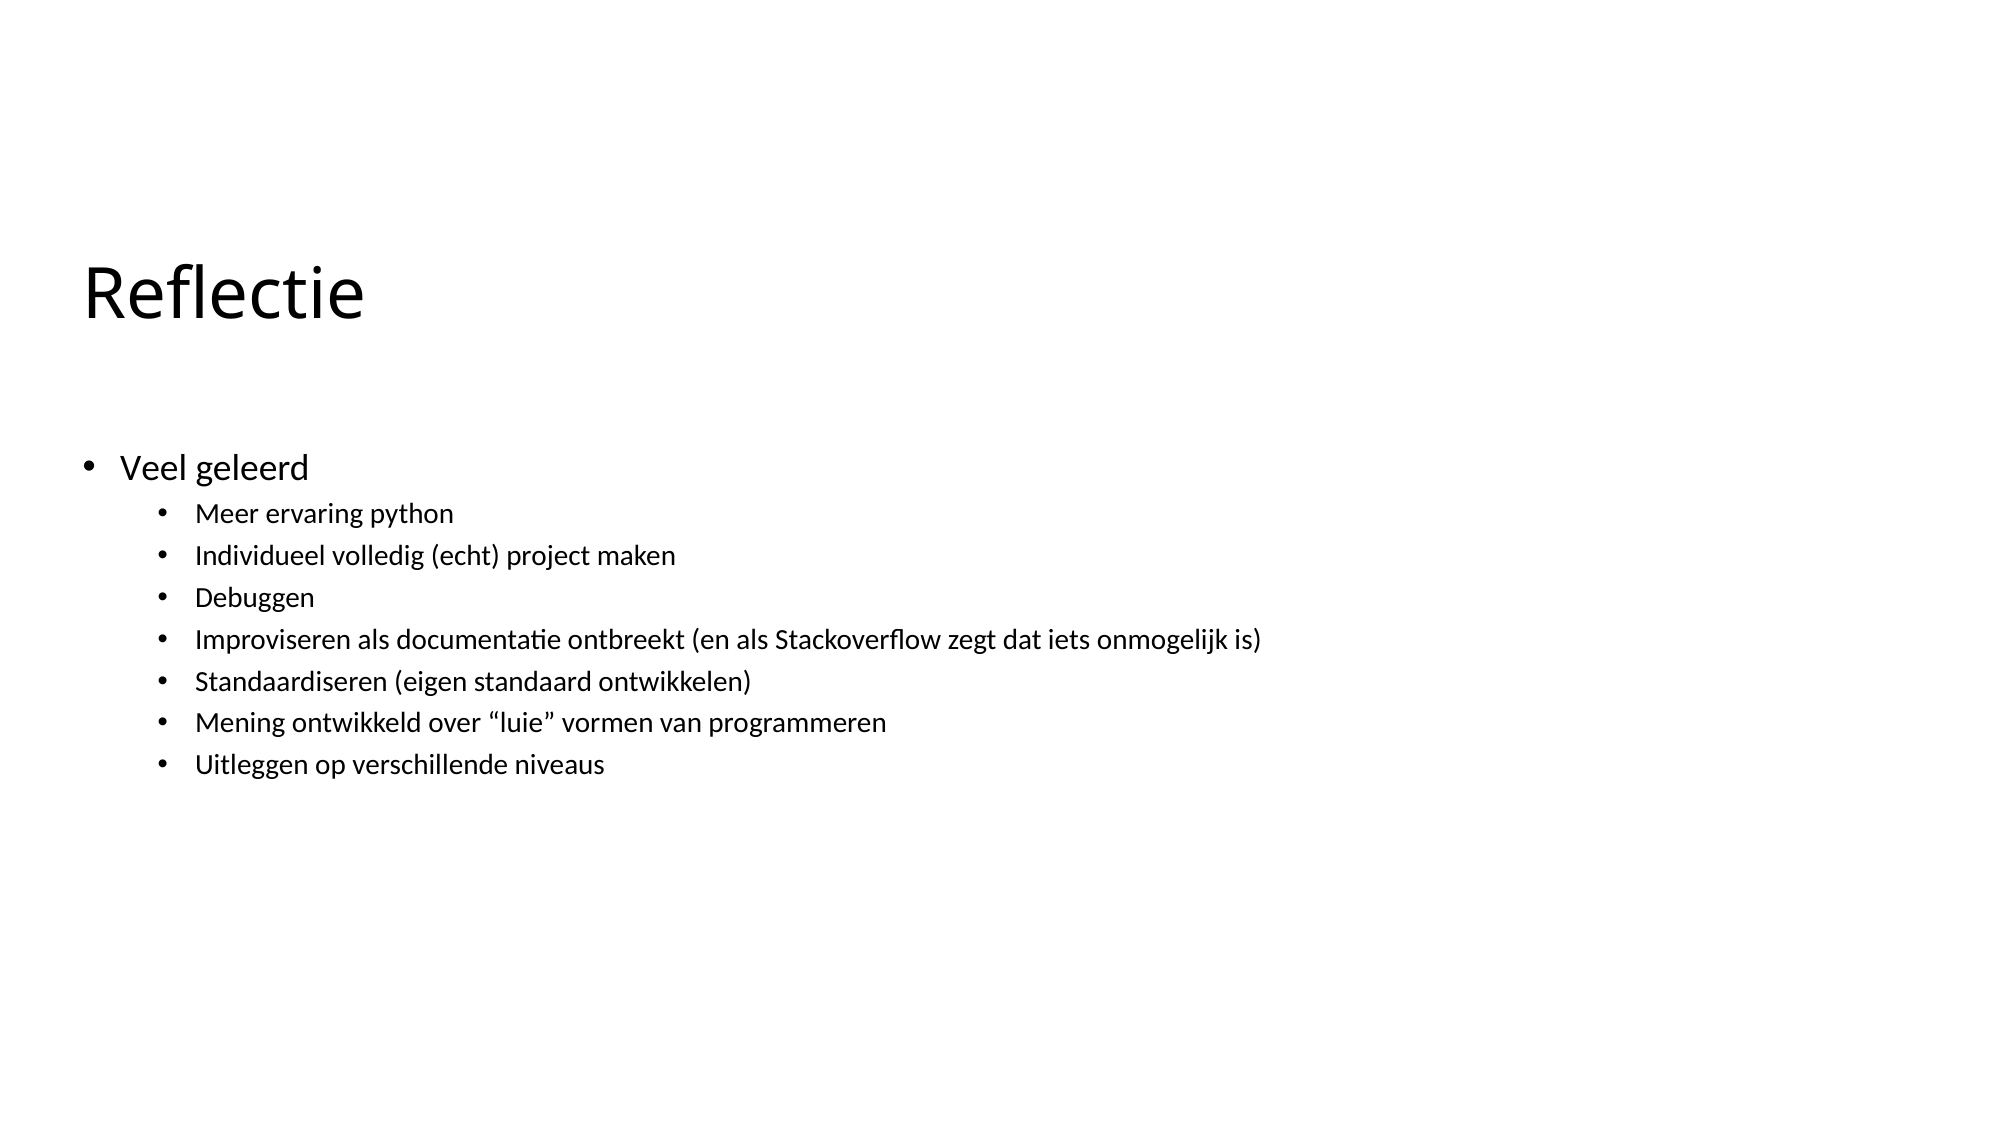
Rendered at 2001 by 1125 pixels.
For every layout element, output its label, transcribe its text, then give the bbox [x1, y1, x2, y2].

title Reflectie [67, 162, 807, 342]
list Veel geleerd Meer ervaring python Individueel volledig (echt) project maken Debuggen Improviseren als documentatie ontbreekt (en als Stackoverflow zegt dat iets onmogelijk is) Standaardiseren (eigen standaard ontwikkelen) Mening ontwikkeld over “luie” vormen van programmeren Uitleggen op verschillende niveaus [67, 440, 1375, 1014]
